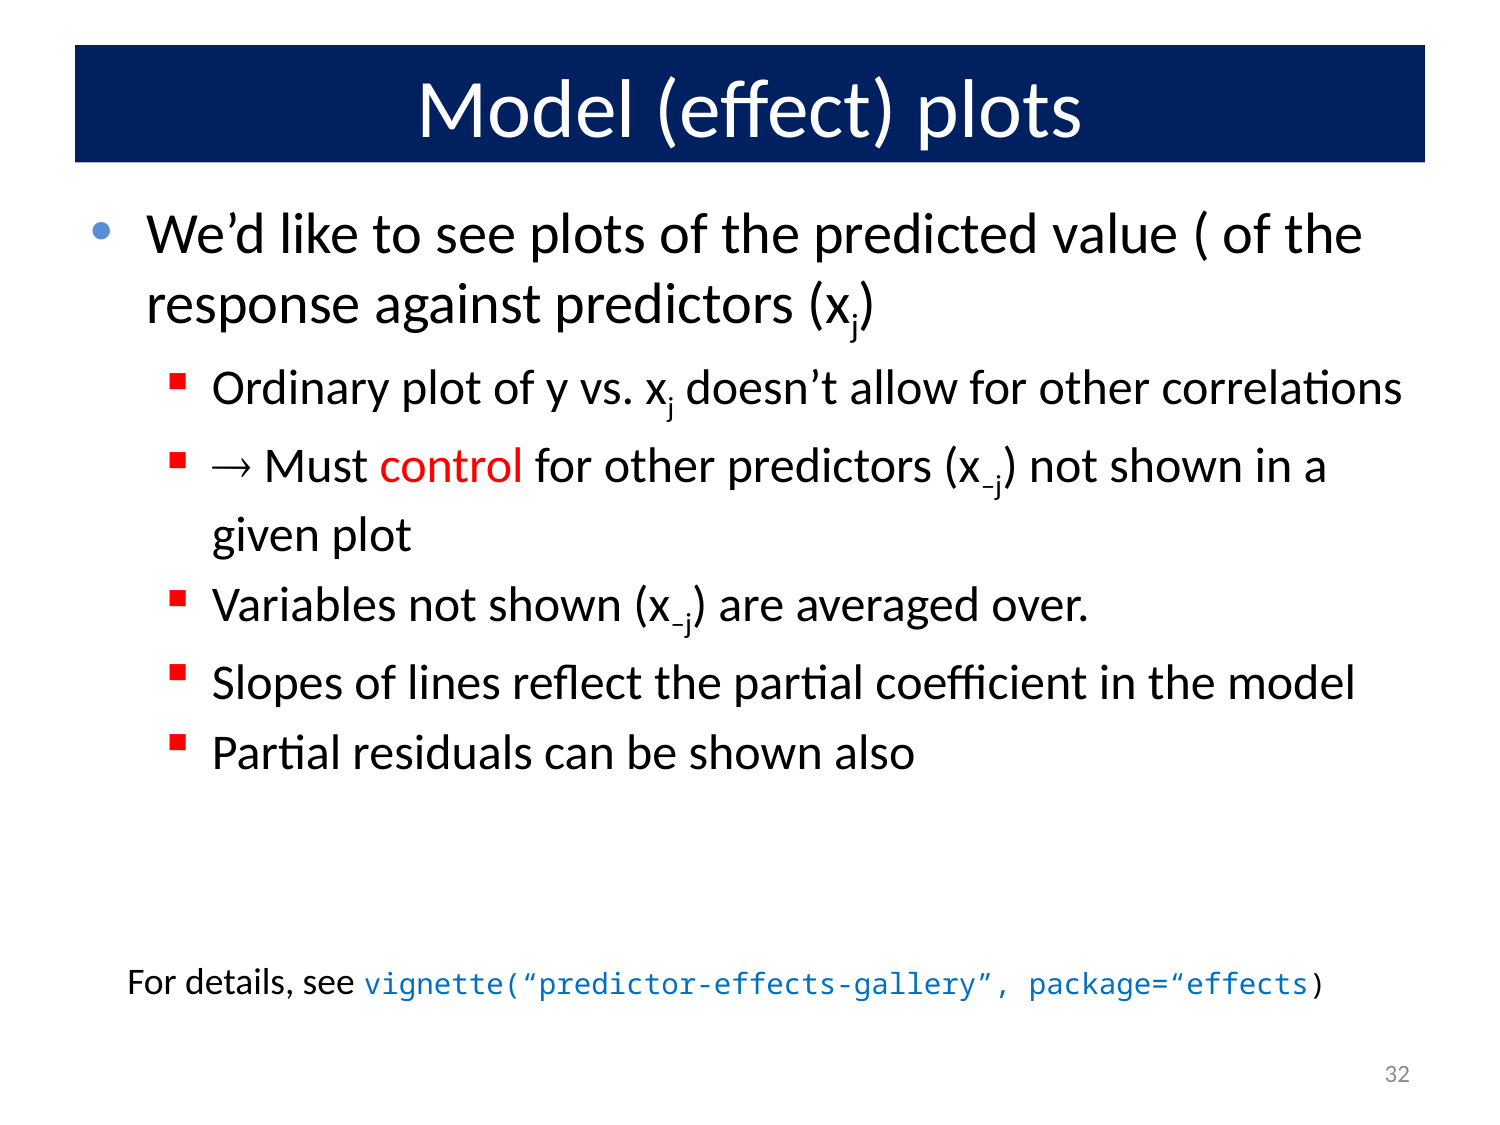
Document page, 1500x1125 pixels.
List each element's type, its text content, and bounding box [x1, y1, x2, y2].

slide_number 32 [1074, 1042, 1425, 1103]
title Model (effect) plots [75, 45, 1425, 163]
text_box For details, see vignette(“predictor-effects-gallery”, package=“effects) [112, 949, 1375, 1010]
